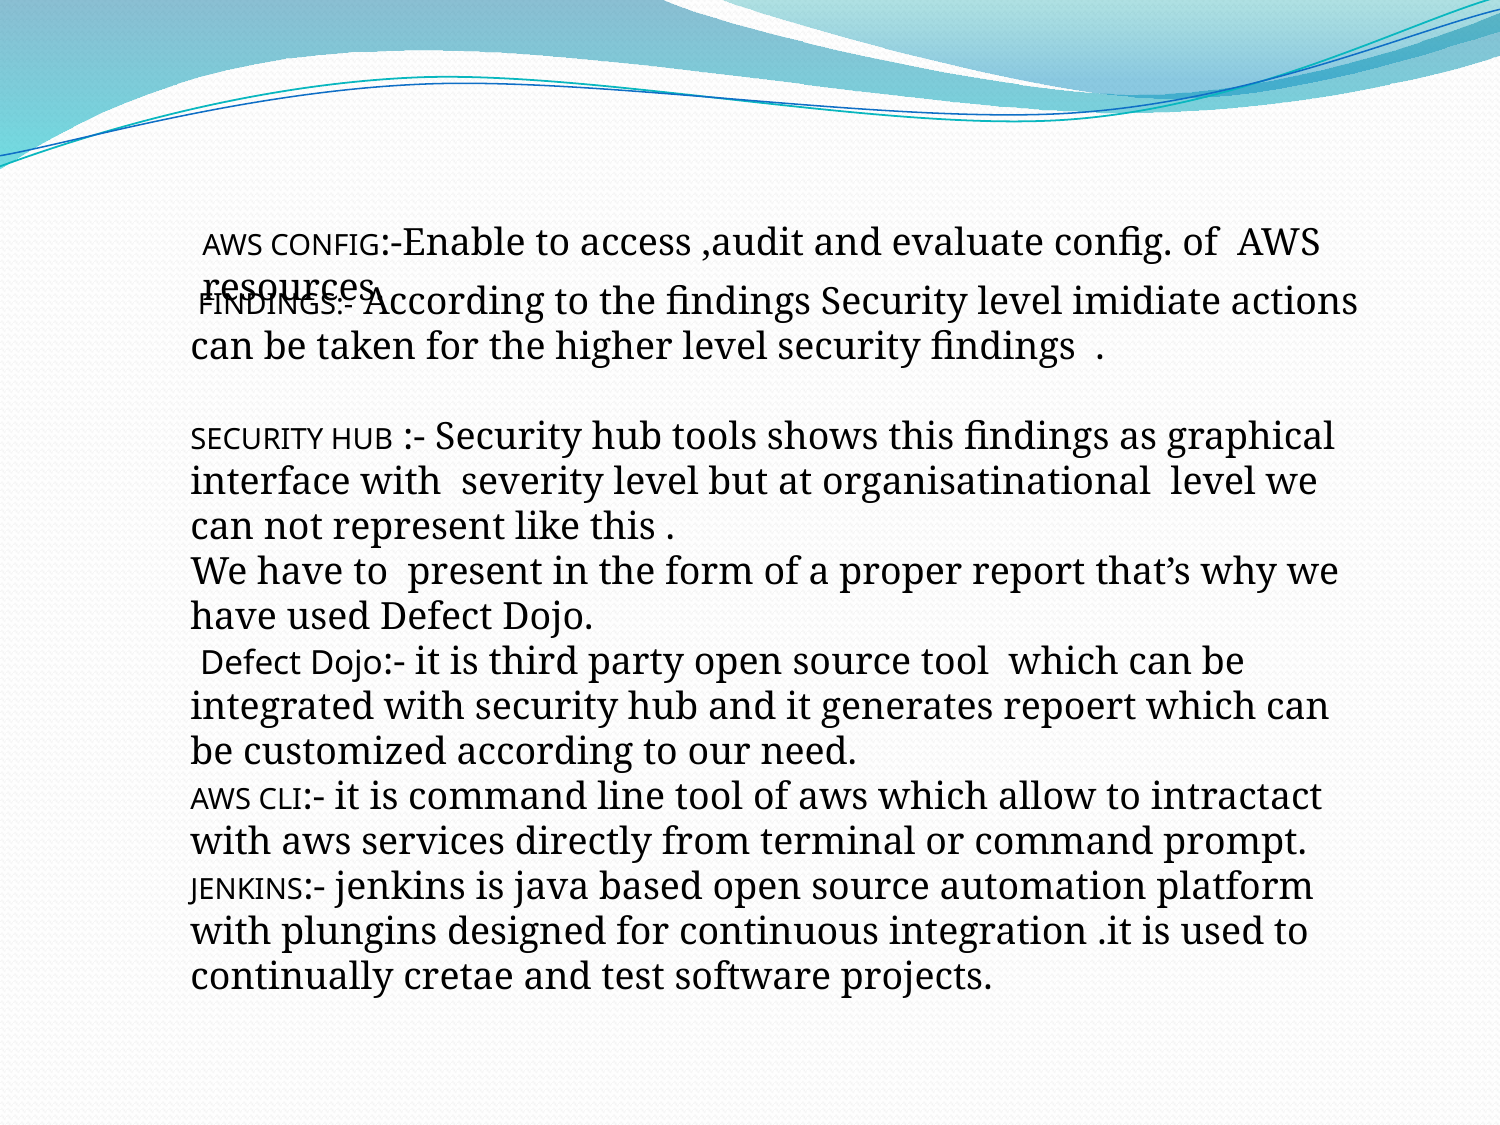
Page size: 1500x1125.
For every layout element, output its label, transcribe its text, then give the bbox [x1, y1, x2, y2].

text_box AWS CONFIG:-Enable to access ,audit and evaluate config. of AWS resources. [187, 210, 1454, 316]
text_box FINDINGS:- According to the findings Security level imidiate actions can be taken for the higher level security findings . SECURITY HUB :- Security hub tools shows this findings as graphical interface with severity level but at organisatinational level we can not represent like this . We have to present in the form of a proper report that’s why we have used Defect Dojo. Defect Dojo:- it is third party open source tool which can be integrated with security hub and it generates repoert which can be customized according to our need. AWS CLI:- it is command line tool of aws which allow to intractact with aws services directly from terminal or command prompt. JENKINS:- jenkins is java based open source automation platform with plungins designed for continuous integration .it is used to continually cretae and test software projects. [175, 269, 1395, 1095]
